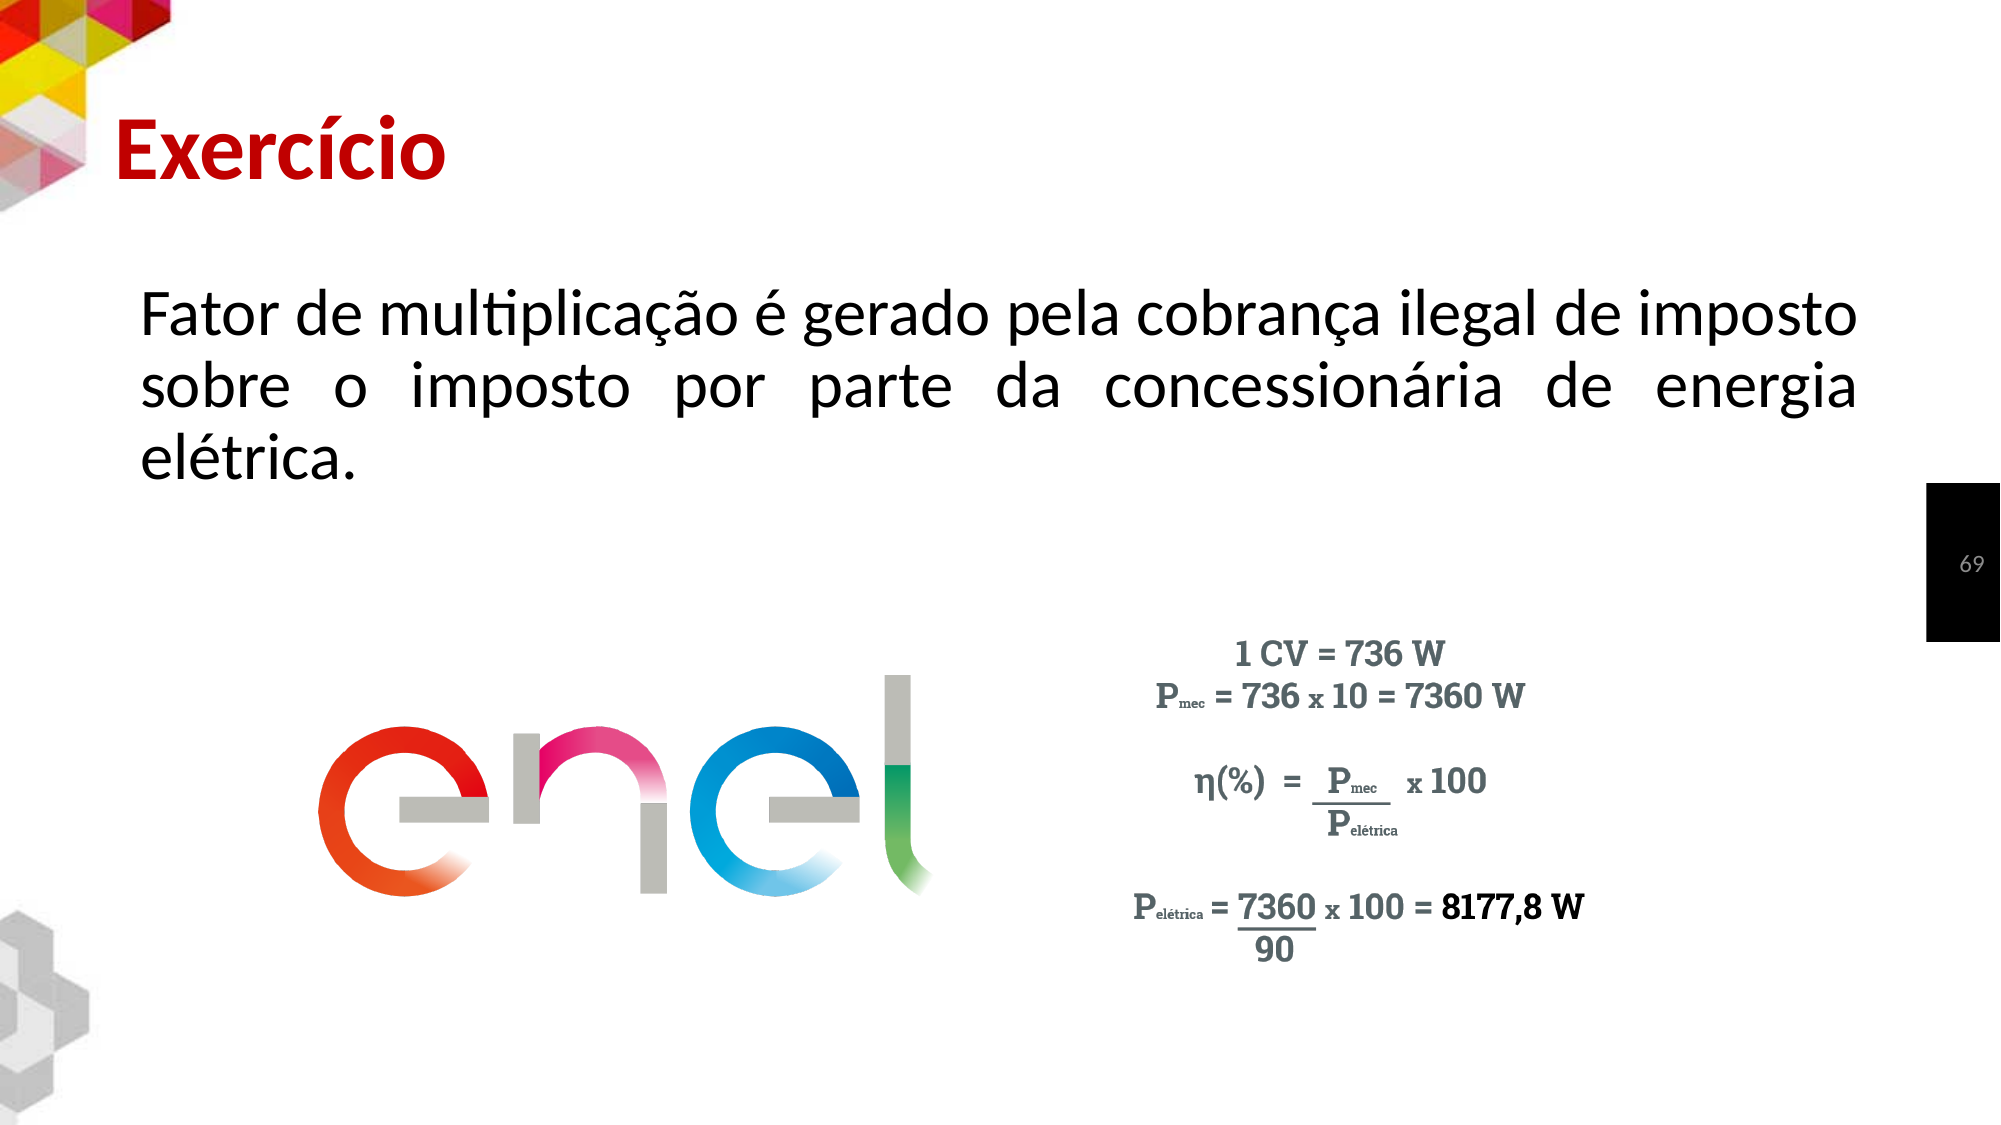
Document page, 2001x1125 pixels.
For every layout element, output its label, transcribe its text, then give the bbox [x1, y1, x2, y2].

picture [318, 675, 934, 897]
title Exercício [99, 26, 1875, 214]
slide_number 69 [1926, 482, 2000, 642]
picture [999, 621, 1682, 991]
list Fator de multiplicação é gerado pela cobrança ilegal de imposto sobre o imposto por parte da concessionária de energia elétrica. [99, 263, 1875, 1028]
